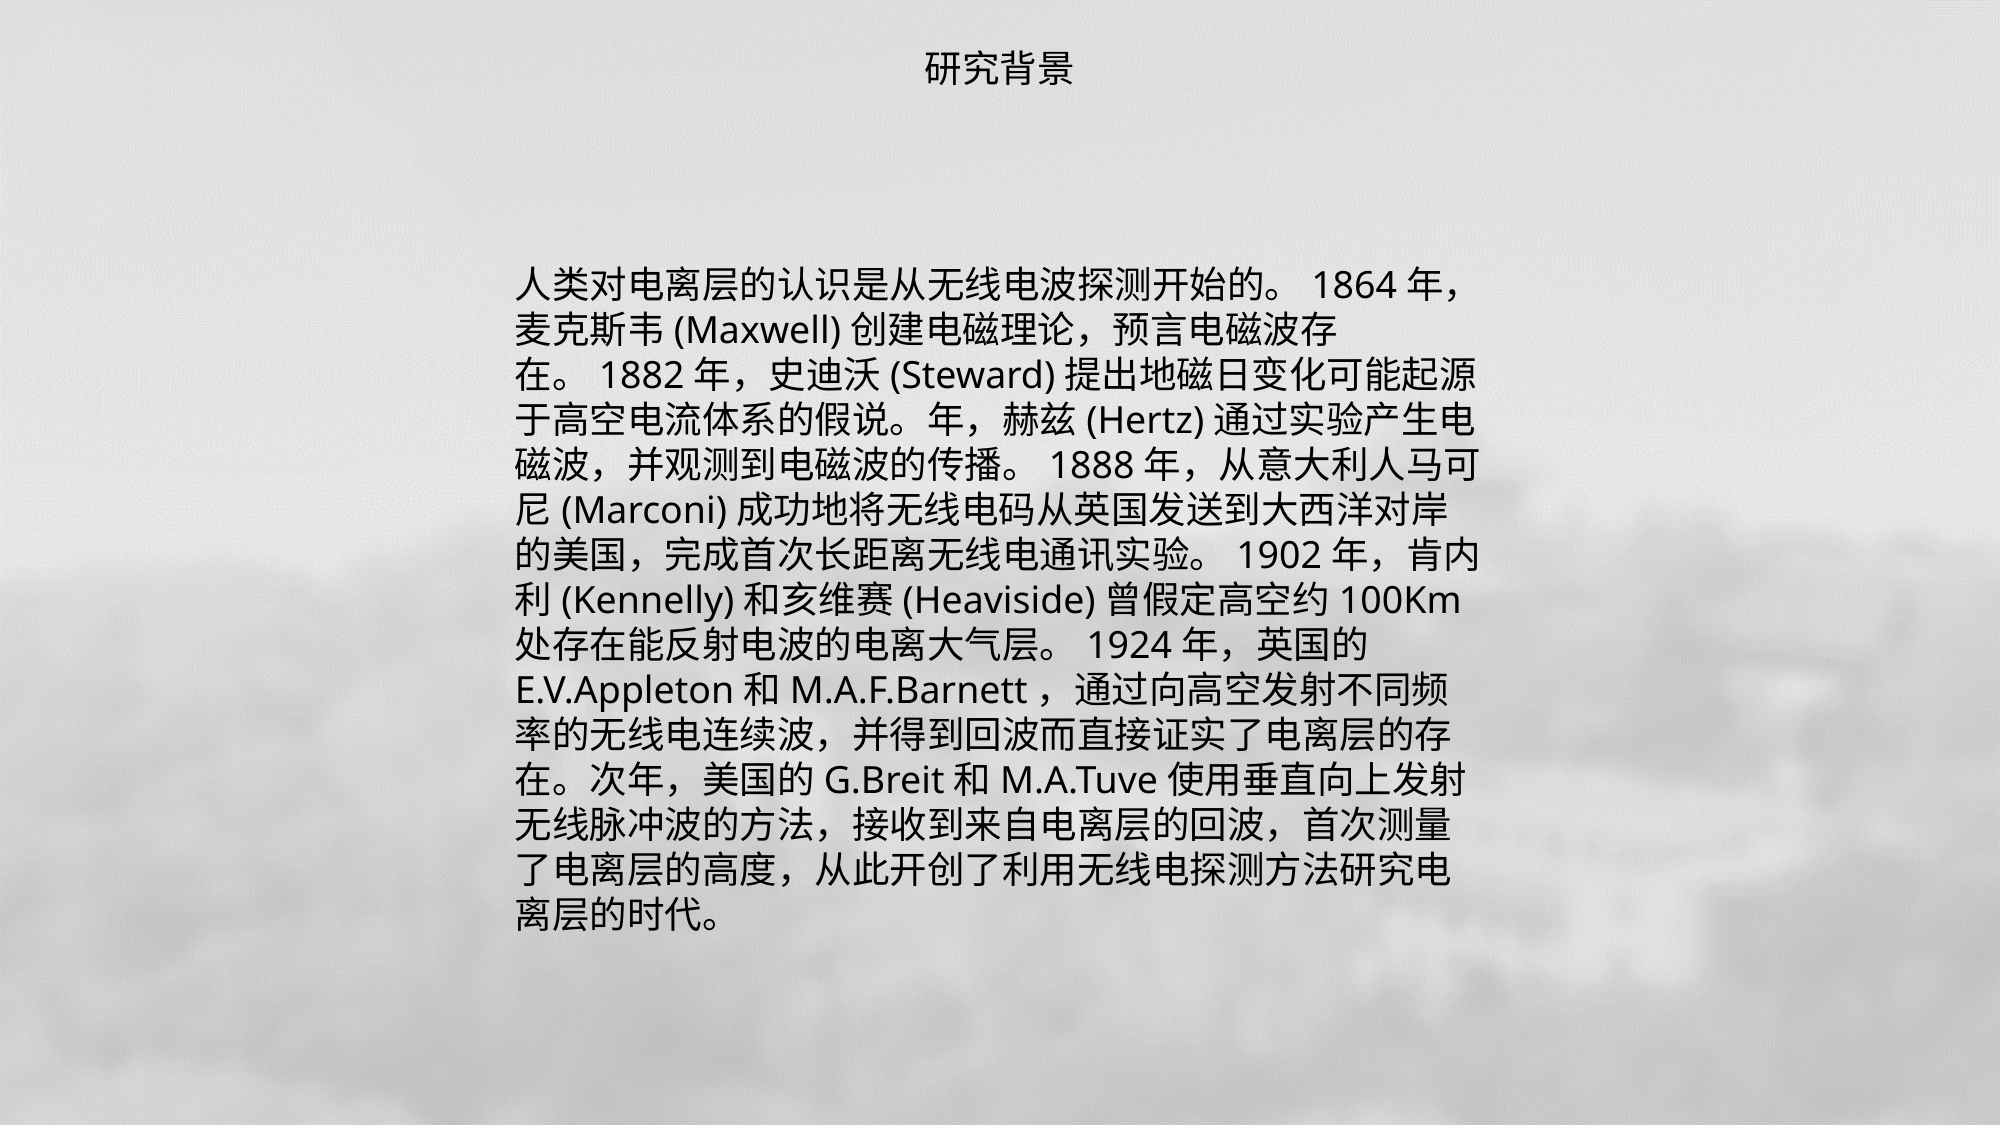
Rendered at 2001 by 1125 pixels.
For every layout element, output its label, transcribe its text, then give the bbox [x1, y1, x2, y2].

text_box 人类对电离层的认识是从无线电波探测开始的。1864年，麦克斯韦(Maxwell)创建电磁理论，预言电磁波存在。1882年，史迪沃(Steward)提出地磁日变化可能起源于高空电流体系的假说。年，赫兹(Hertz)通过实验产生电磁波，并观测到电磁波的传播。1888年，从意大利人马可尼(Marconi)成功地将无线电码从英国发送到大西洋对岸的美国，完成首次长距离无线电通讯实验。1902年，肯内利(Kennelly)和亥维赛(Heaviside)曾假定高空约100Km处存在能反射电波的电离大气层。1924年，英国的E.V.Appleton和M.A.F.Barnett，通过向高空发射不同频率的无线电连续波，并得到回波而直接证实了电离层的存在。次年，美国的G.Breit和M.A.Tuve使用垂直向上发射无线脉冲波的方法，接收到来自电离层的回波，首次测量了电离层的高度，从此开创了利用无线电探测方法研究电离层的时代。 [500, 253, 1500, 944]
text_box 校频 [0, 0, 2000, 1125]
text_box 研究背景 [910, 37, 1090, 98]
